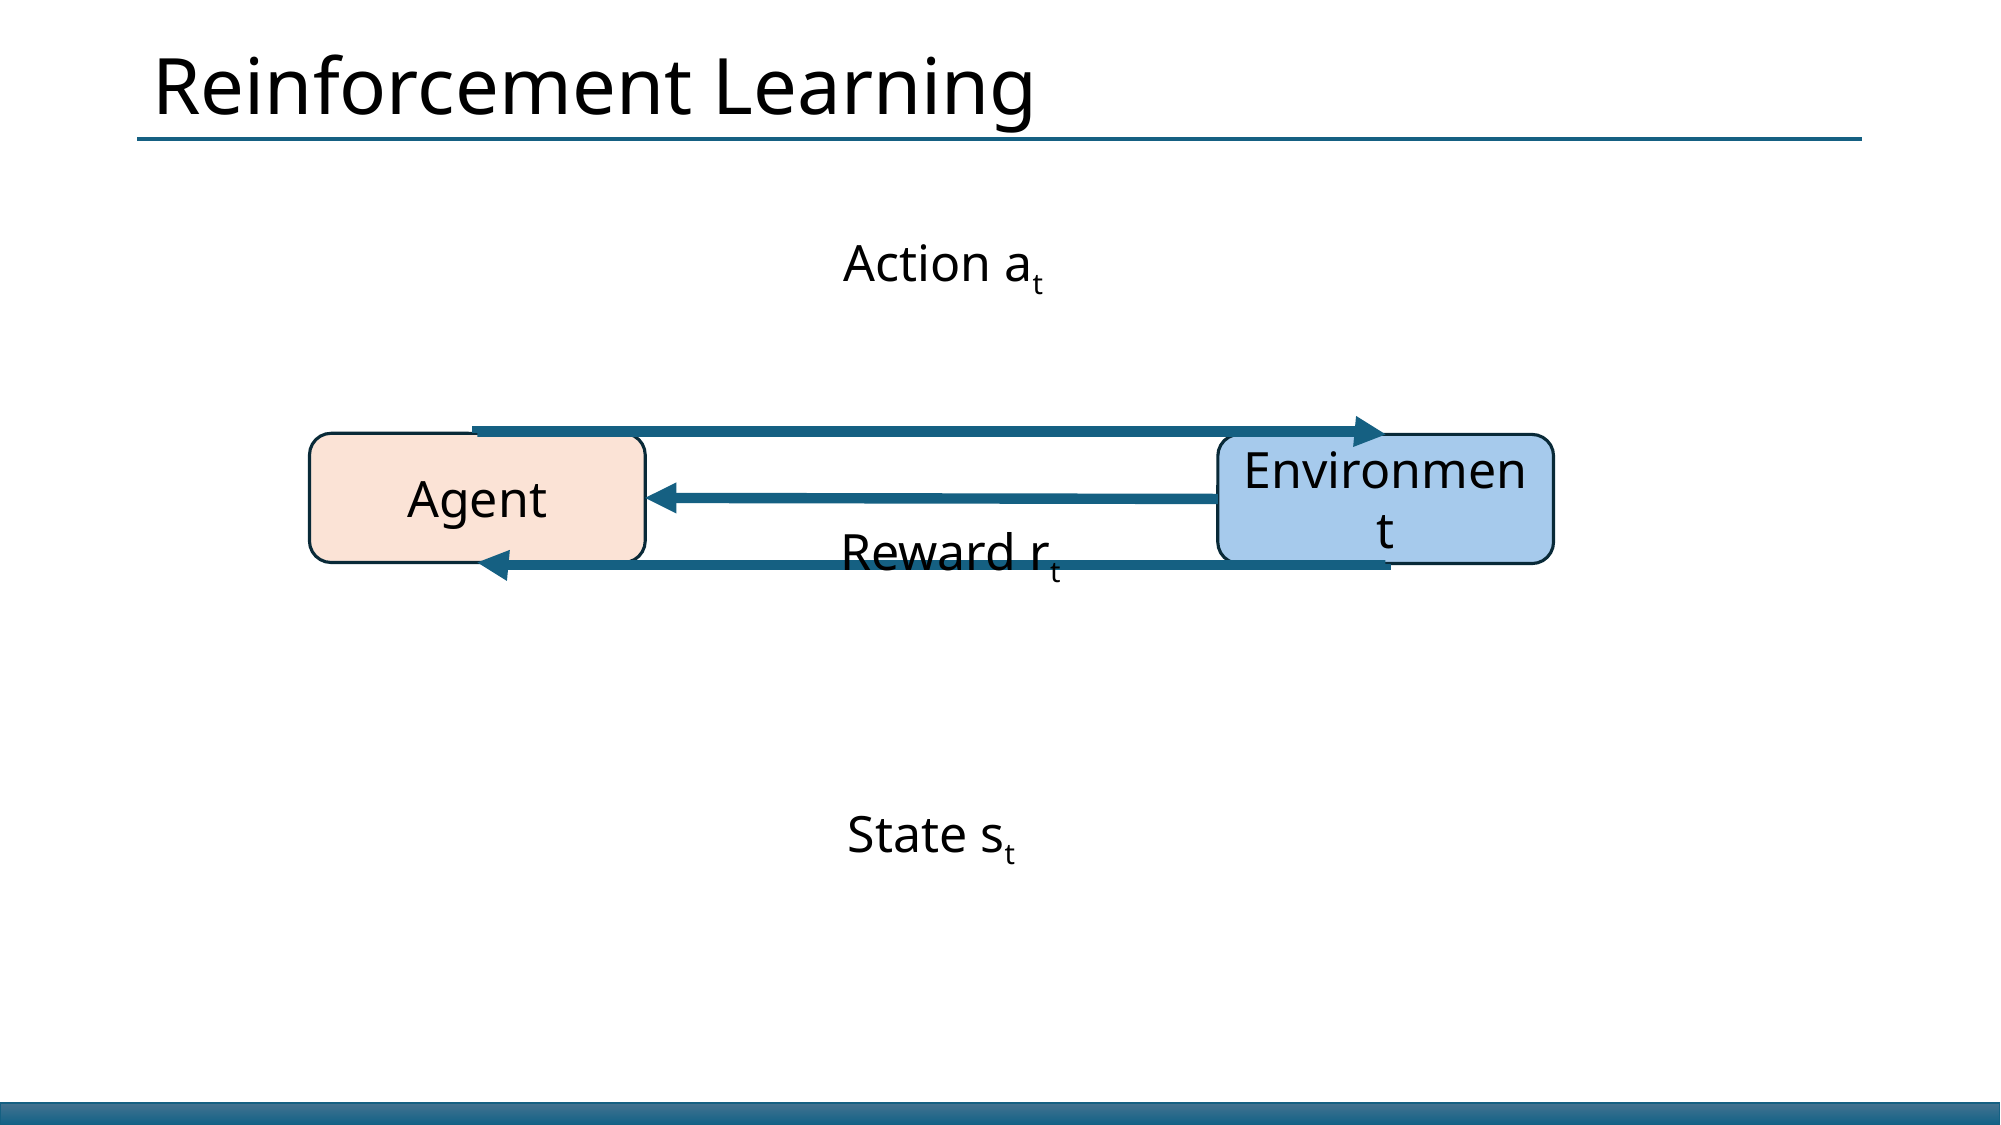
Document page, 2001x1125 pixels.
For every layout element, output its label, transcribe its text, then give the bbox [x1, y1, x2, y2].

title Reinforcement Learning [137, 39, 930, 137]
text_box Reward rt [825, 512, 930, 596]
text_box Reward rt [933, 512, 1076, 596]
text_box State st [833, 794, 930, 878]
text_box [0, 1102, 2000, 1125]
title Reinforcement Learning [933, 39, 1863, 138]
text_box Action at [933, 224, 1058, 308]
text_box Environment [1216, 432, 1556, 566]
text_box Action at [828, 224, 930, 308]
text_box State st [933, 794, 1030, 878]
text_box Agent [307, 431, 647, 565]
